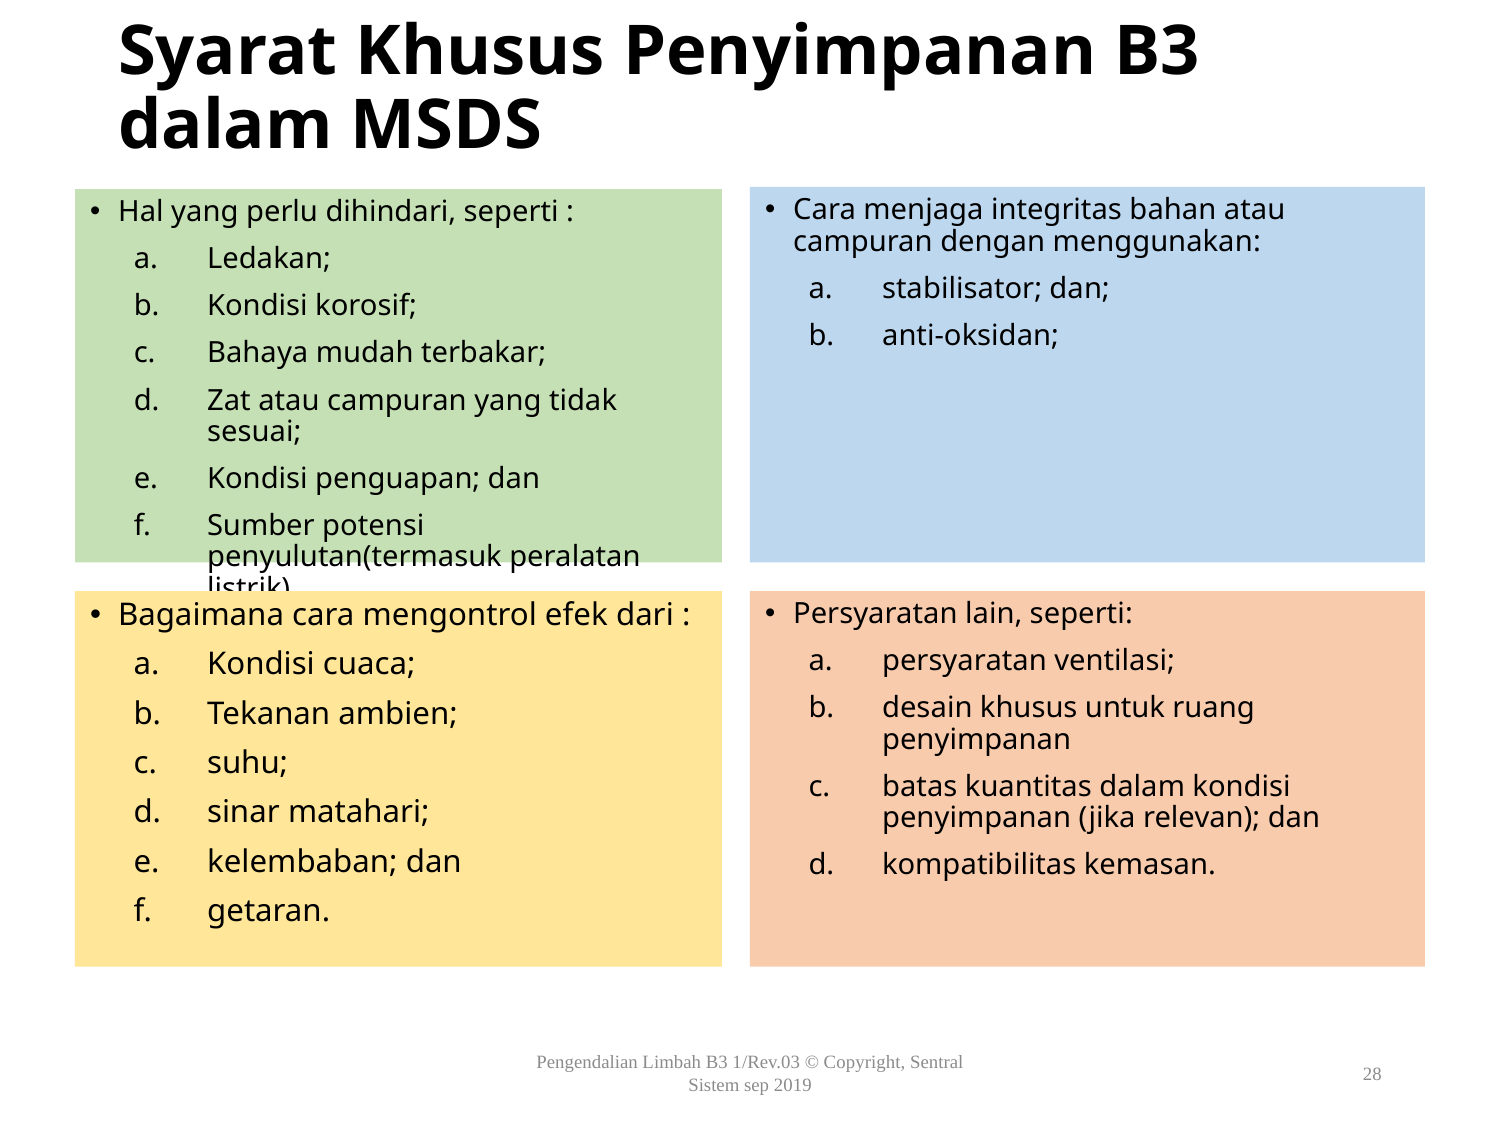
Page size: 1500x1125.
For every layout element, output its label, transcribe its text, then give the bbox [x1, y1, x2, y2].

list Hal yang perlu dihindari, seperti : Ledakan; Kondisi korosif; Bahaya mudah terbakar; Zat atau campuran yang tidak sesuai; Kondisi penguapan; dan Sumber potensi penyulutan(termasuk peralatan listrik). [75, 189, 722, 563]
text_box Persyaratan lain, seperti: persyaratan ventilasi; desain khusus untuk ruang penyimpanan batas kuantitas dalam kondisi penyimpanan (jika relevan); dan kompatibilitas kemasan. [749, 591, 1425, 967]
title Syarat Khusus Penyimpanan B3 dalam MSDS [103, 31, 1397, 147]
slide_number 28 [1059, 1042, 1397, 1103]
footer Pengendalian Limbah B3 1/Rev.03 © Copyright, Sentral Sistem sep 2019 [496, 1042, 1004, 1103]
text_box Bagaimana cara mengontrol efek dari : Kondisi cuaca; Tekanan ambien; suhu; sinar matahari; kelembaban; dan getaran. [74, 591, 722, 967]
text_box Cara menjaga integritas bahan atau campuran dengan menggunakan: stabilisator; dan; anti-oksidan; [749, 186, 1425, 563]
